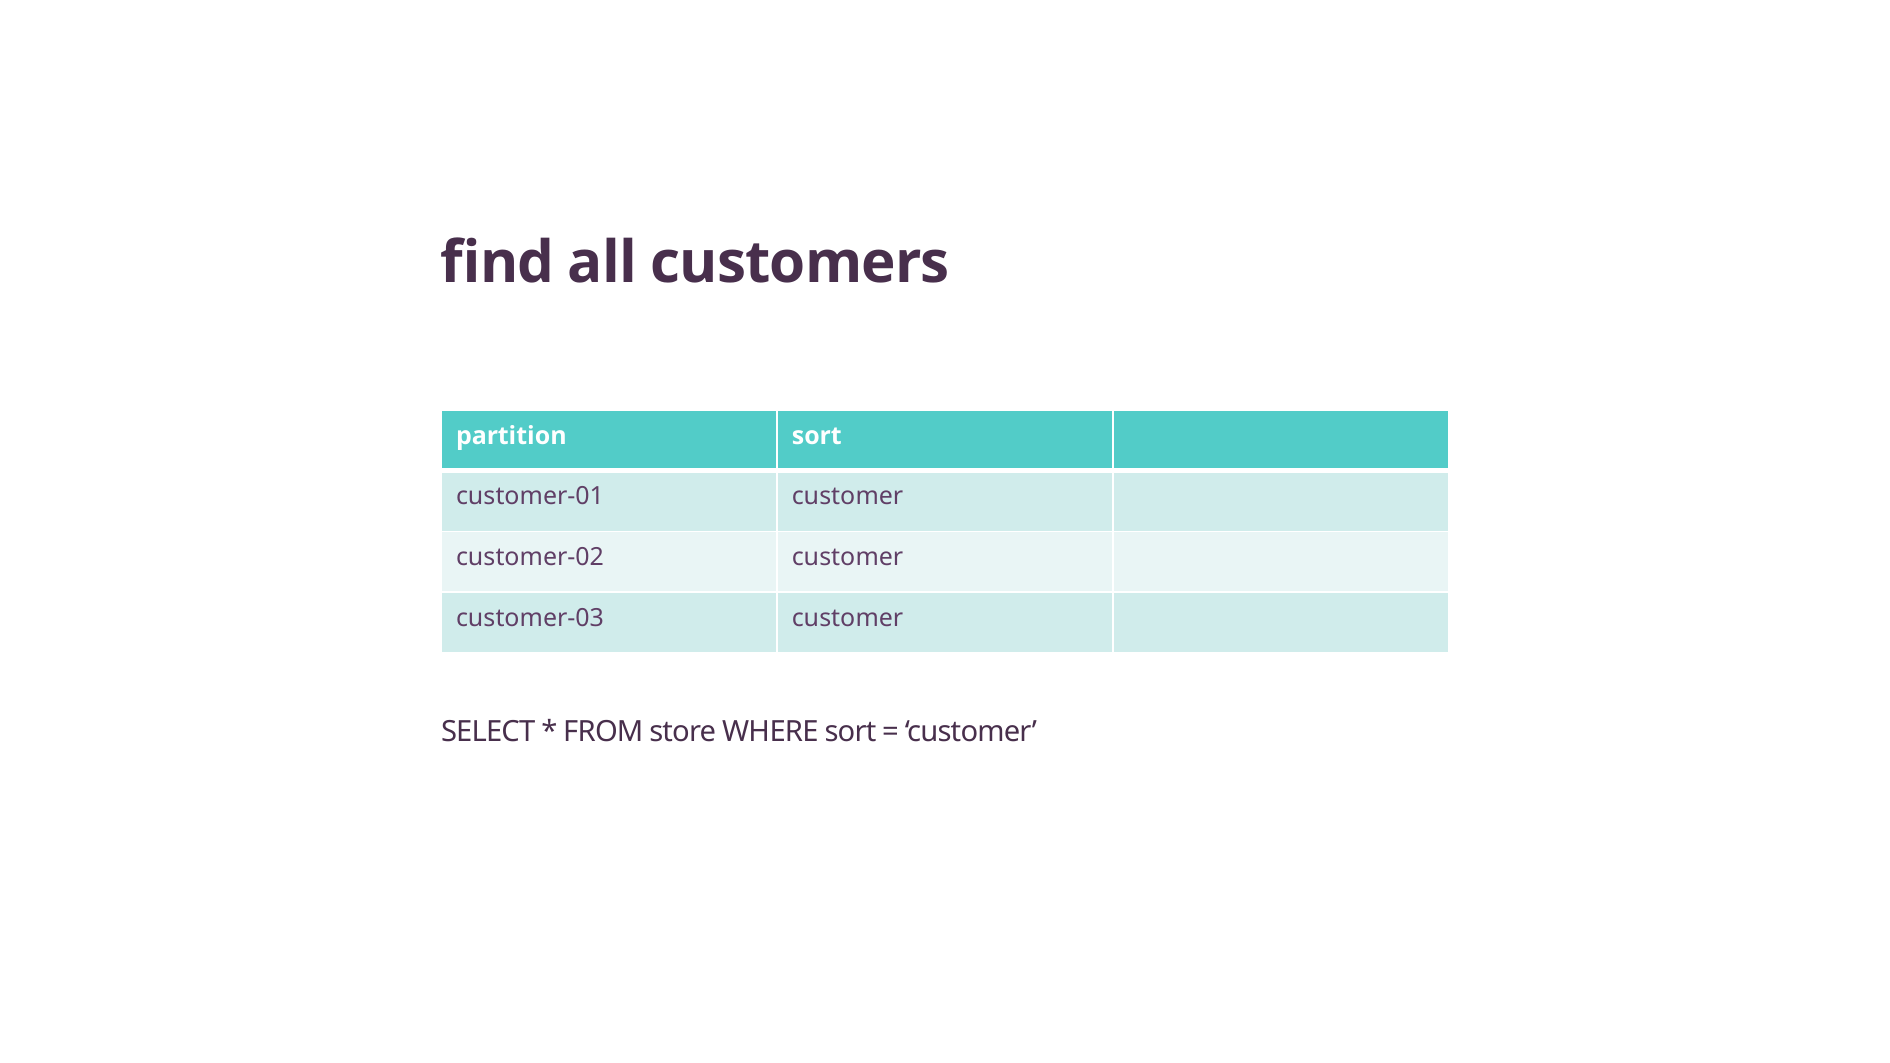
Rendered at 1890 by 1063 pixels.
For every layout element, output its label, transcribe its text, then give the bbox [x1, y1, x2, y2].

table_cell customer [778, 473, 1112, 531]
table_header sort [778, 411, 1112, 468]
table_cell customer-02 [442, 532, 776, 591]
text_box SELECT * FROM store WHERE sort = ‘customer’ [440, 715, 1311, 779]
text_box find all customers [440, 231, 1432, 291]
table_cell [1114, 532, 1448, 591]
table_cell customer [778, 532, 1112, 591]
table_header partition [442, 411, 776, 468]
table_cell customer-03 [442, 593, 776, 652]
table_cell customer [778, 593, 1112, 652]
table_cell [1114, 473, 1448, 531]
table_header [1114, 411, 1448, 468]
table_cell customer-01 [442, 473, 776, 531]
table_cell [1114, 593, 1448, 652]
